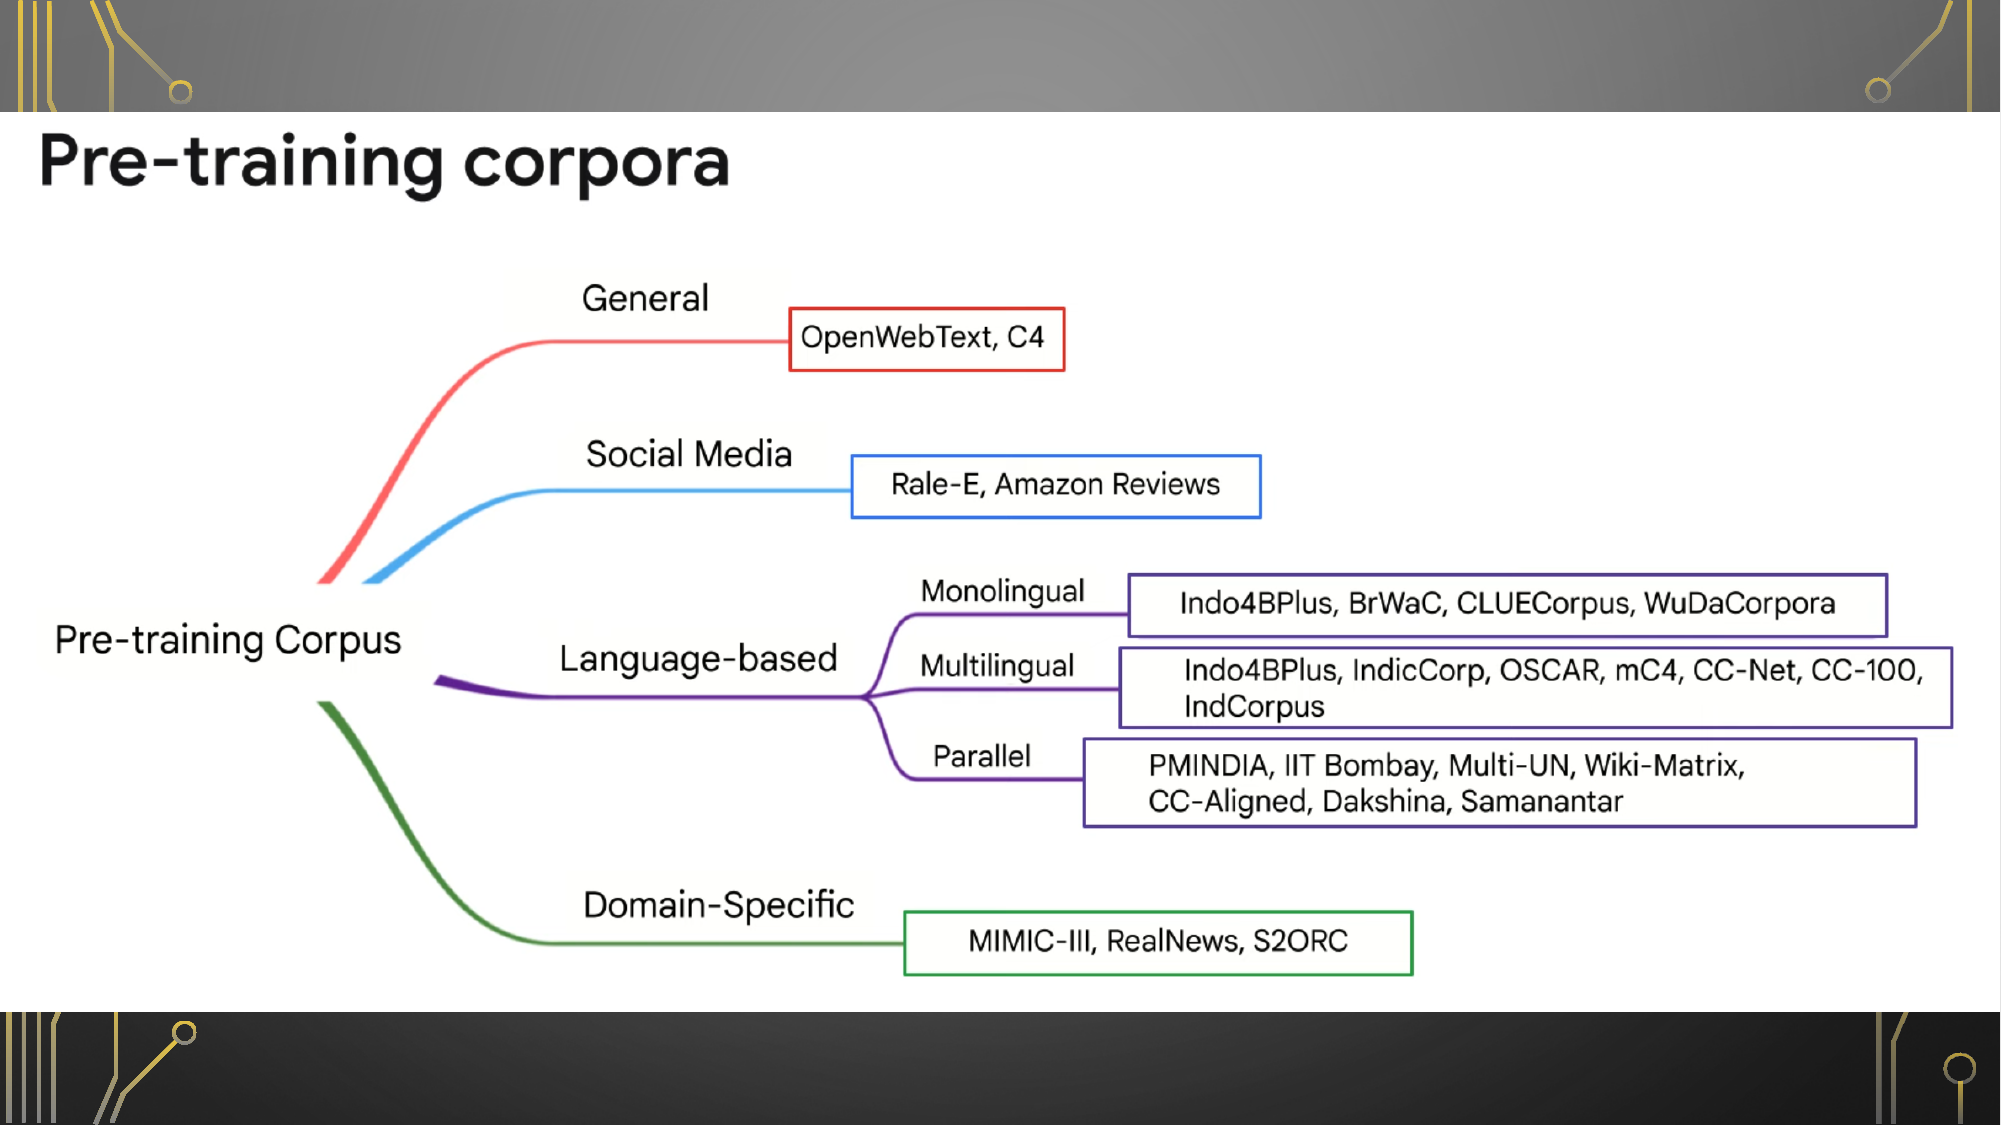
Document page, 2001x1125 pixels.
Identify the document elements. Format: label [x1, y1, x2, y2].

picture [0, 112, 2000, 1013]
